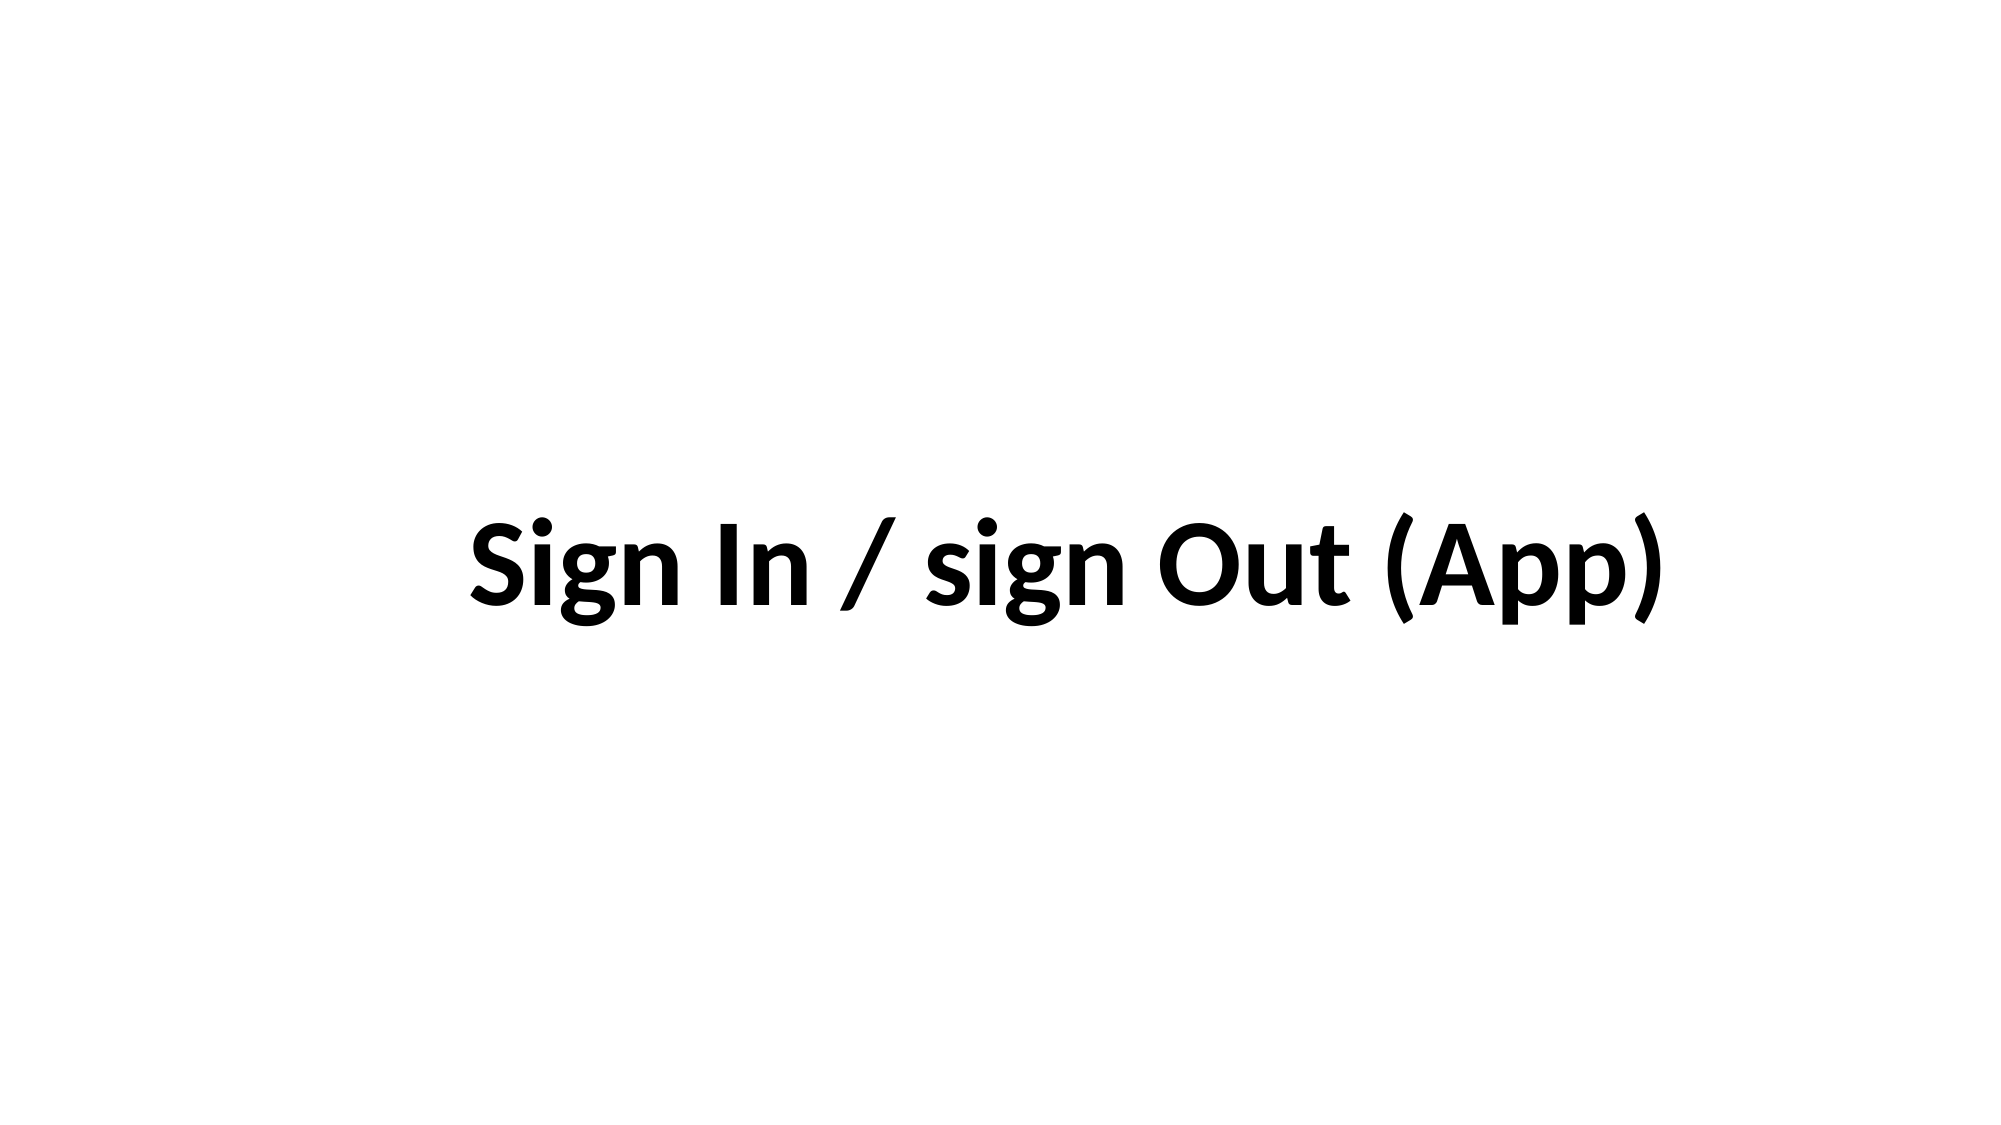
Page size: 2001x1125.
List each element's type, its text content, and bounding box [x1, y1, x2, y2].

text_box Sign In / sign Out (App) [454, 472, 1685, 638]
